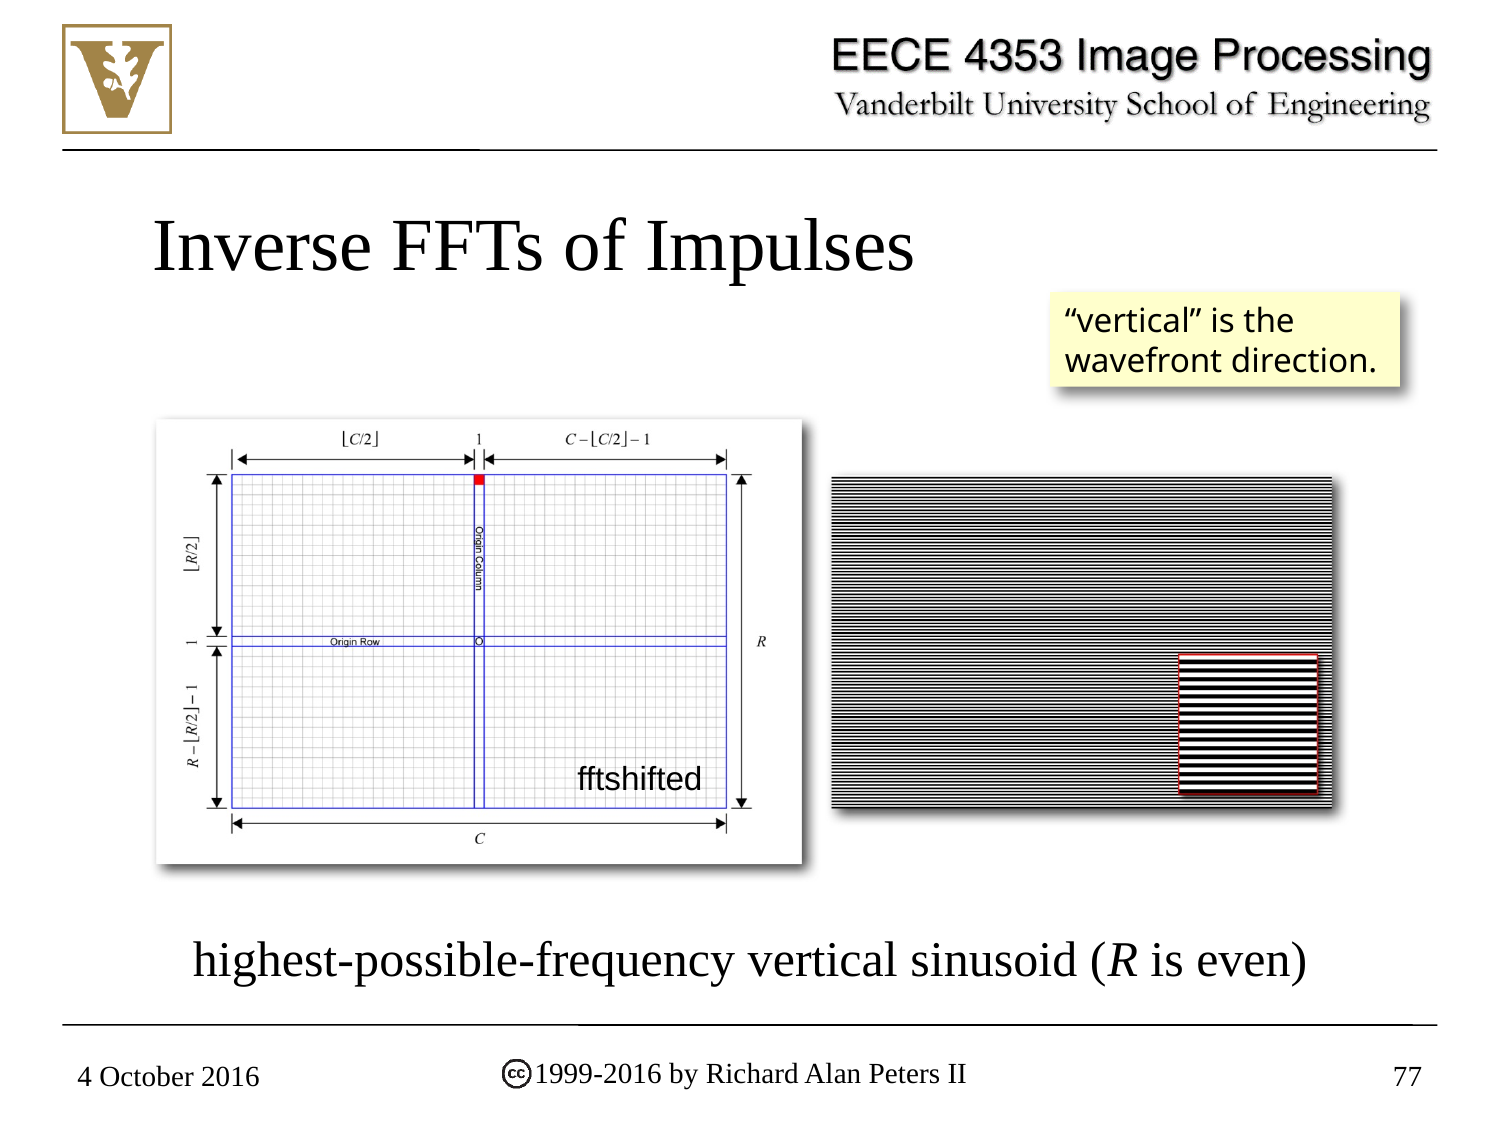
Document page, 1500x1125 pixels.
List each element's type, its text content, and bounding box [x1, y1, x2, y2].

title Inverse FFTs of Impulses [137, 181, 1413, 300]
footer 1999-2016 by Richard Alan Peters II [500, 1034, 1002, 1110]
text_box highest-possible-frequency vertical sinusoid (R is even) [178, 919, 1323, 994]
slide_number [62, 1037, 375, 1113]
picture [62, 24, 172, 134]
picture [149, 412, 1351, 882]
picture [826, 25, 1436, 133]
slide_number 77 [1125, 1037, 1438, 1113]
text_box “vertical” is the wavefront direction. [1050, 292, 1400, 387]
